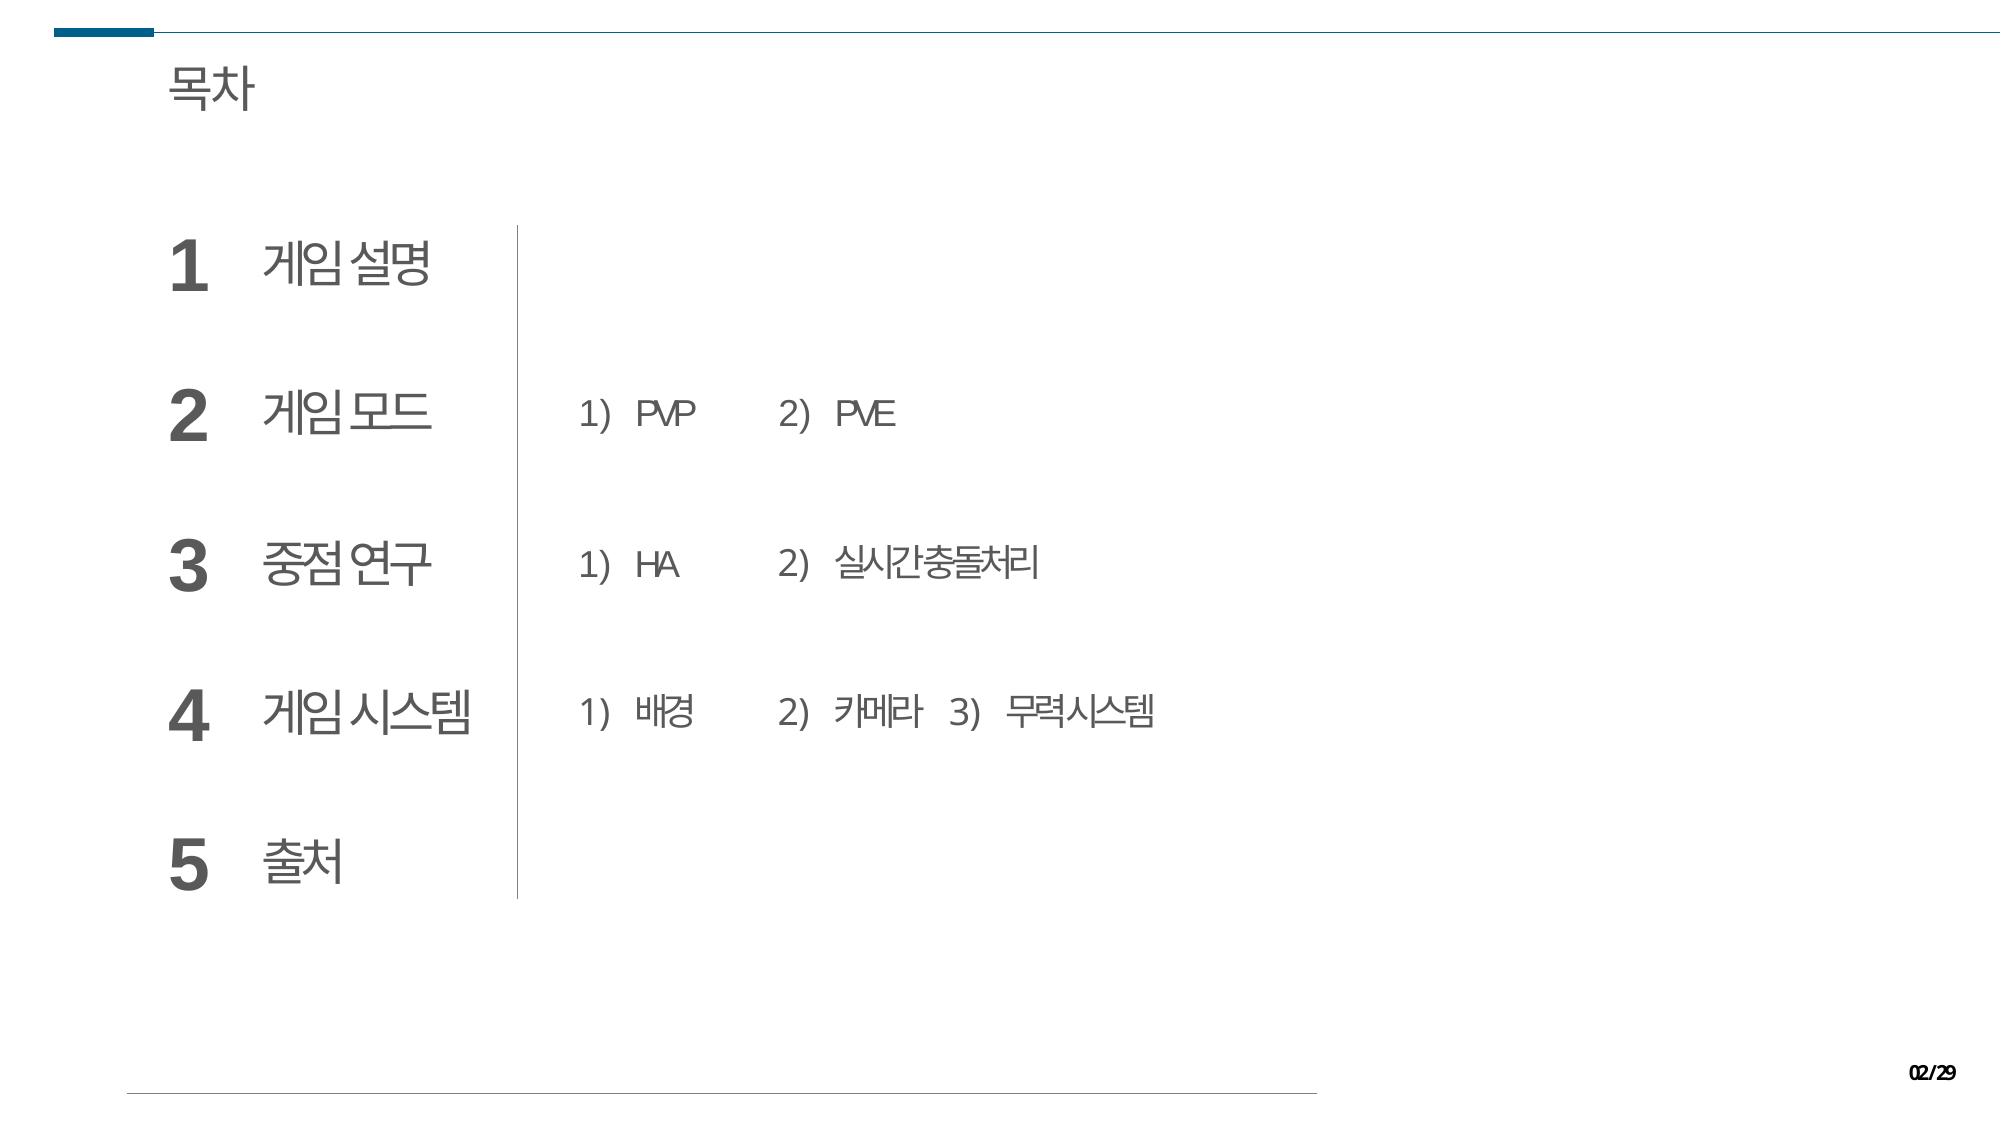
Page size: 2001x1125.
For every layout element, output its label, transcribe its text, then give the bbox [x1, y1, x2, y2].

text_box 02 / 29 [1894, 1051, 1972, 1092]
text_box 목차 [153, 50, 272, 126]
text_box PVP [563, 381, 713, 442]
text_box 배경 [563, 680, 712, 741]
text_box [154, 359, 447, 466]
text_box 카메라 [762, 680, 934, 741]
text_box 무력 시스템 [934, 680, 1172, 741]
text_box HA [563, 532, 696, 592]
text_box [154, 509, 447, 616]
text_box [154, 658, 486, 765]
text_box 실시간 충돌처리 [762, 531, 1057, 592]
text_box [154, 209, 447, 316]
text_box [154, 808, 360, 915]
text_box PVE [763, 381, 912, 441]
